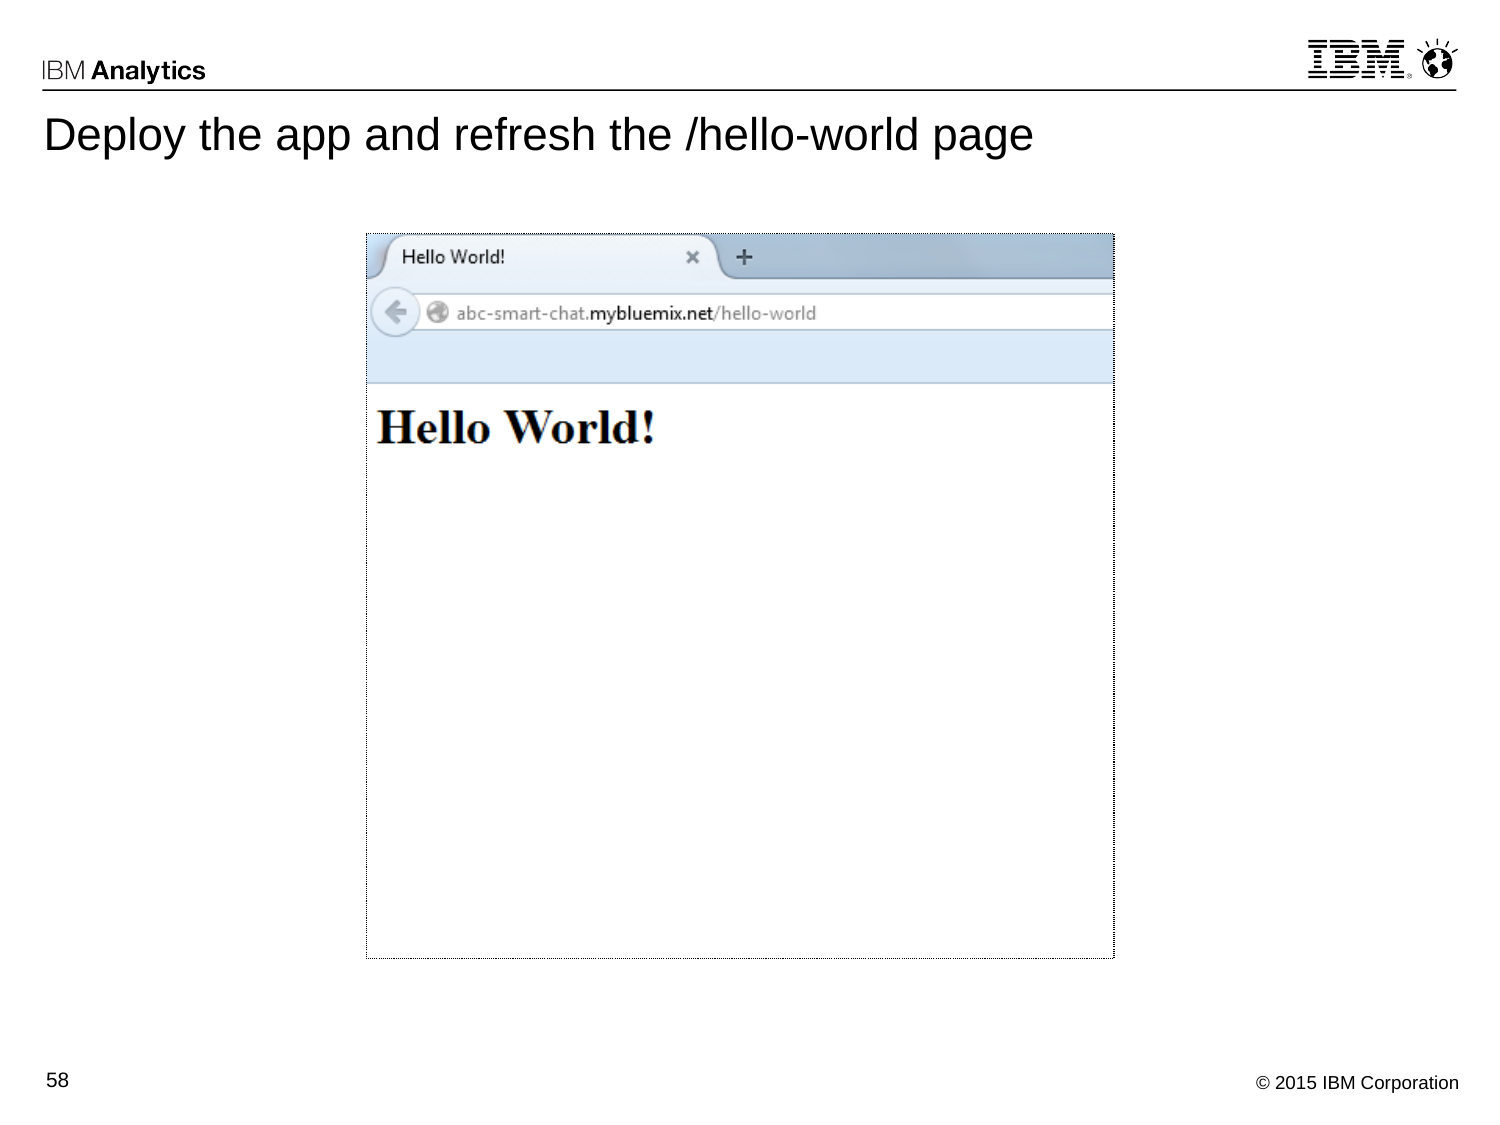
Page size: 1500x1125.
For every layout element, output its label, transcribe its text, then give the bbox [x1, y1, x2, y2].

picture [1294, 24, 1469, 91]
picture [366, 234, 1114, 958]
picture [24, 42, 224, 99]
title Deploy the app and refresh the /hello-world page [43, 97, 1446, 263]
